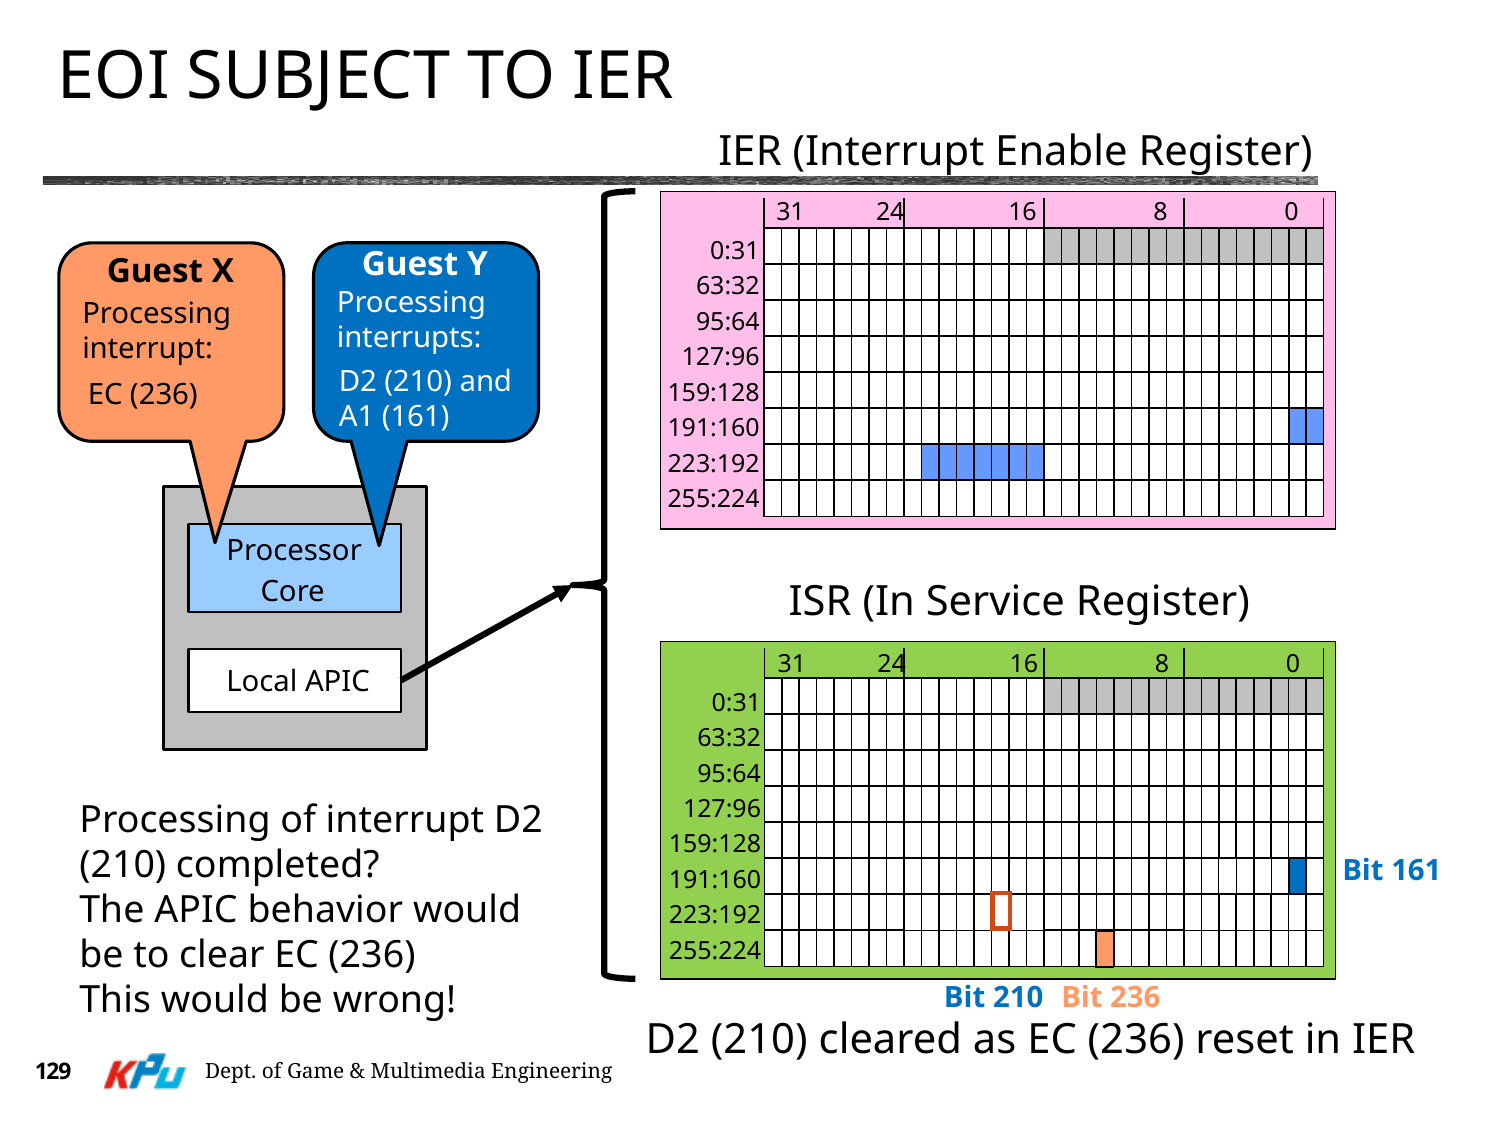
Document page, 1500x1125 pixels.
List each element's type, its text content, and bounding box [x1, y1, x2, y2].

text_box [60, 127, 1439, 1062]
title EOI Subject To IER [42, 5, 1458, 148]
footer Dept. of Game & Multimedia Engineering [190, 1064, 879, 1103]
slide_number 129 [13, 1042, 93, 1103]
picture [92, 1064, 191, 1120]
